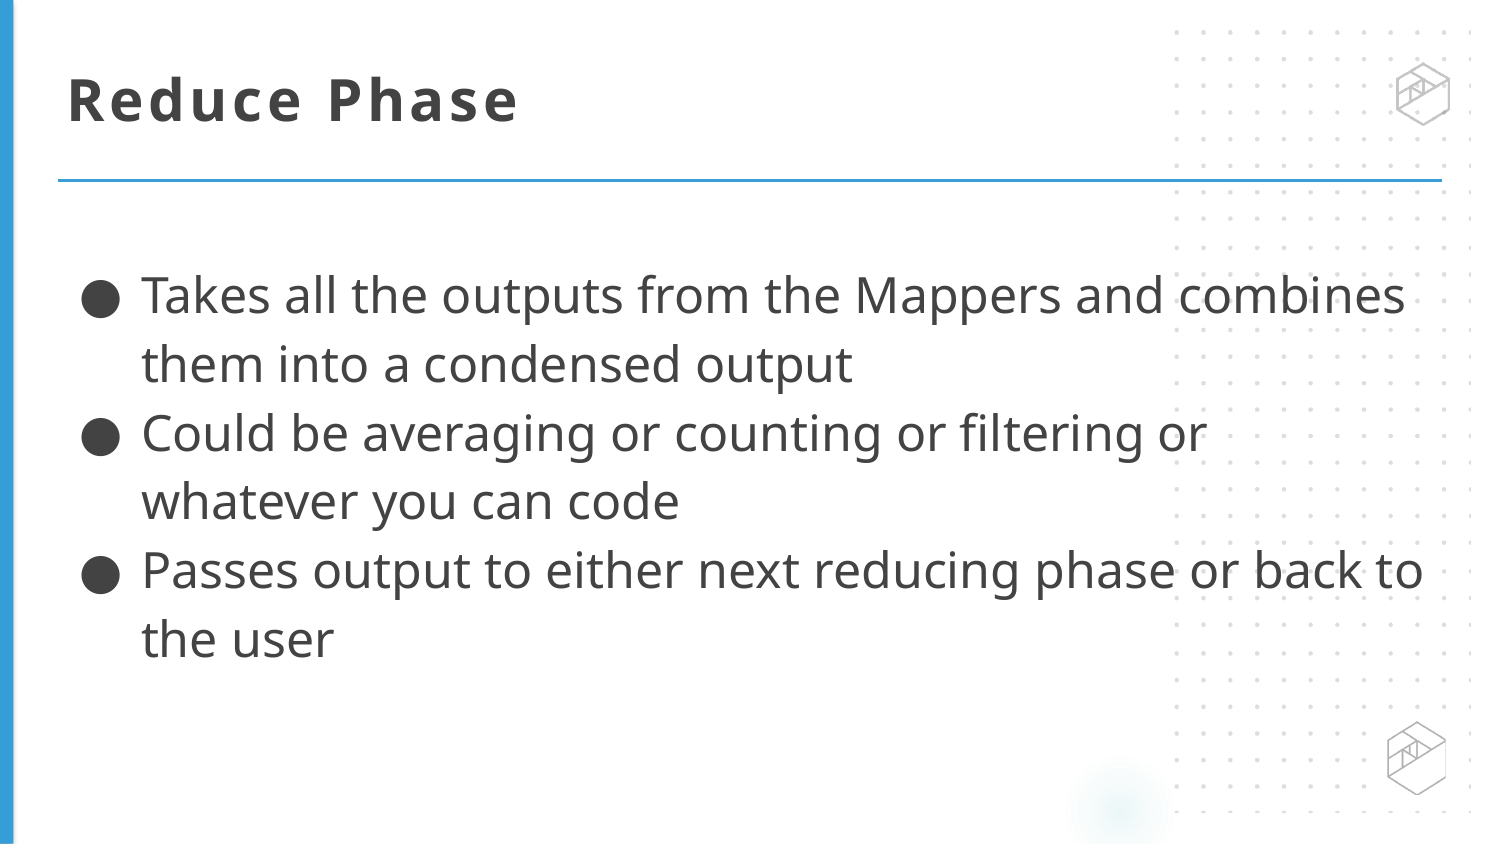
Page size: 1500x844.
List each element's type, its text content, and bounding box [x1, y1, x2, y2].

picture [1058, 750, 1181, 844]
list Takes all the outputs from the Mappers and combines them into a condensed output Could be averaging or counting or filtering or whatever you can code Passes output to either next reducing phase or back to the user [51, 239, 1449, 675]
title Reduce Phase [51, 48, 1135, 142]
picture [1396, 62, 1451, 126]
